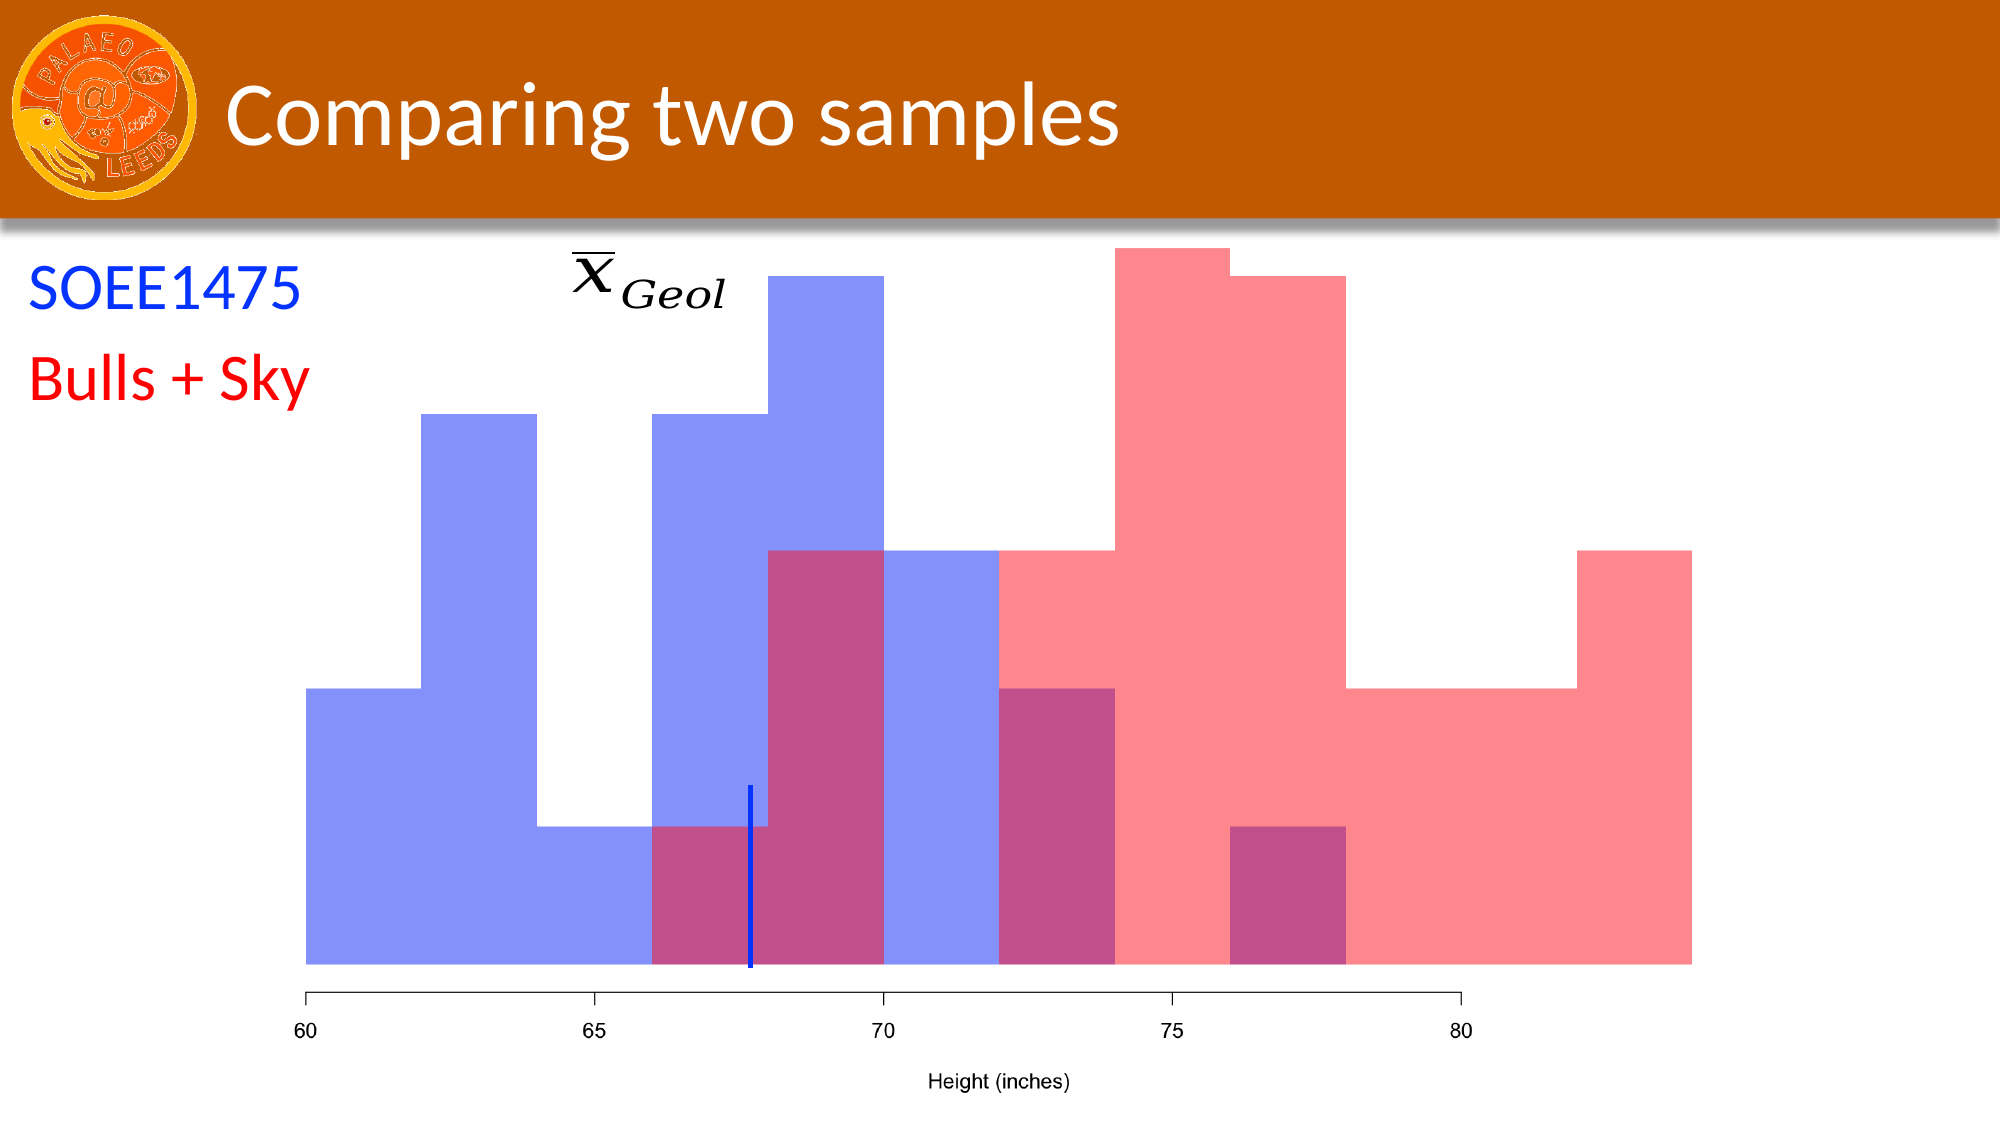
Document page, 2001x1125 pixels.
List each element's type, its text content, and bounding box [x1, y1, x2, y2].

picture [261, 228, 1739, 1110]
text_box [0, 0, 2000, 219]
text_box Bulls + Sky [13, 326, 261, 421]
text_box SOEE1475 [13, 235, 261, 326]
text_box Comparing two samples [210, 17, 2000, 201]
picture [11, 15, 197, 200]
